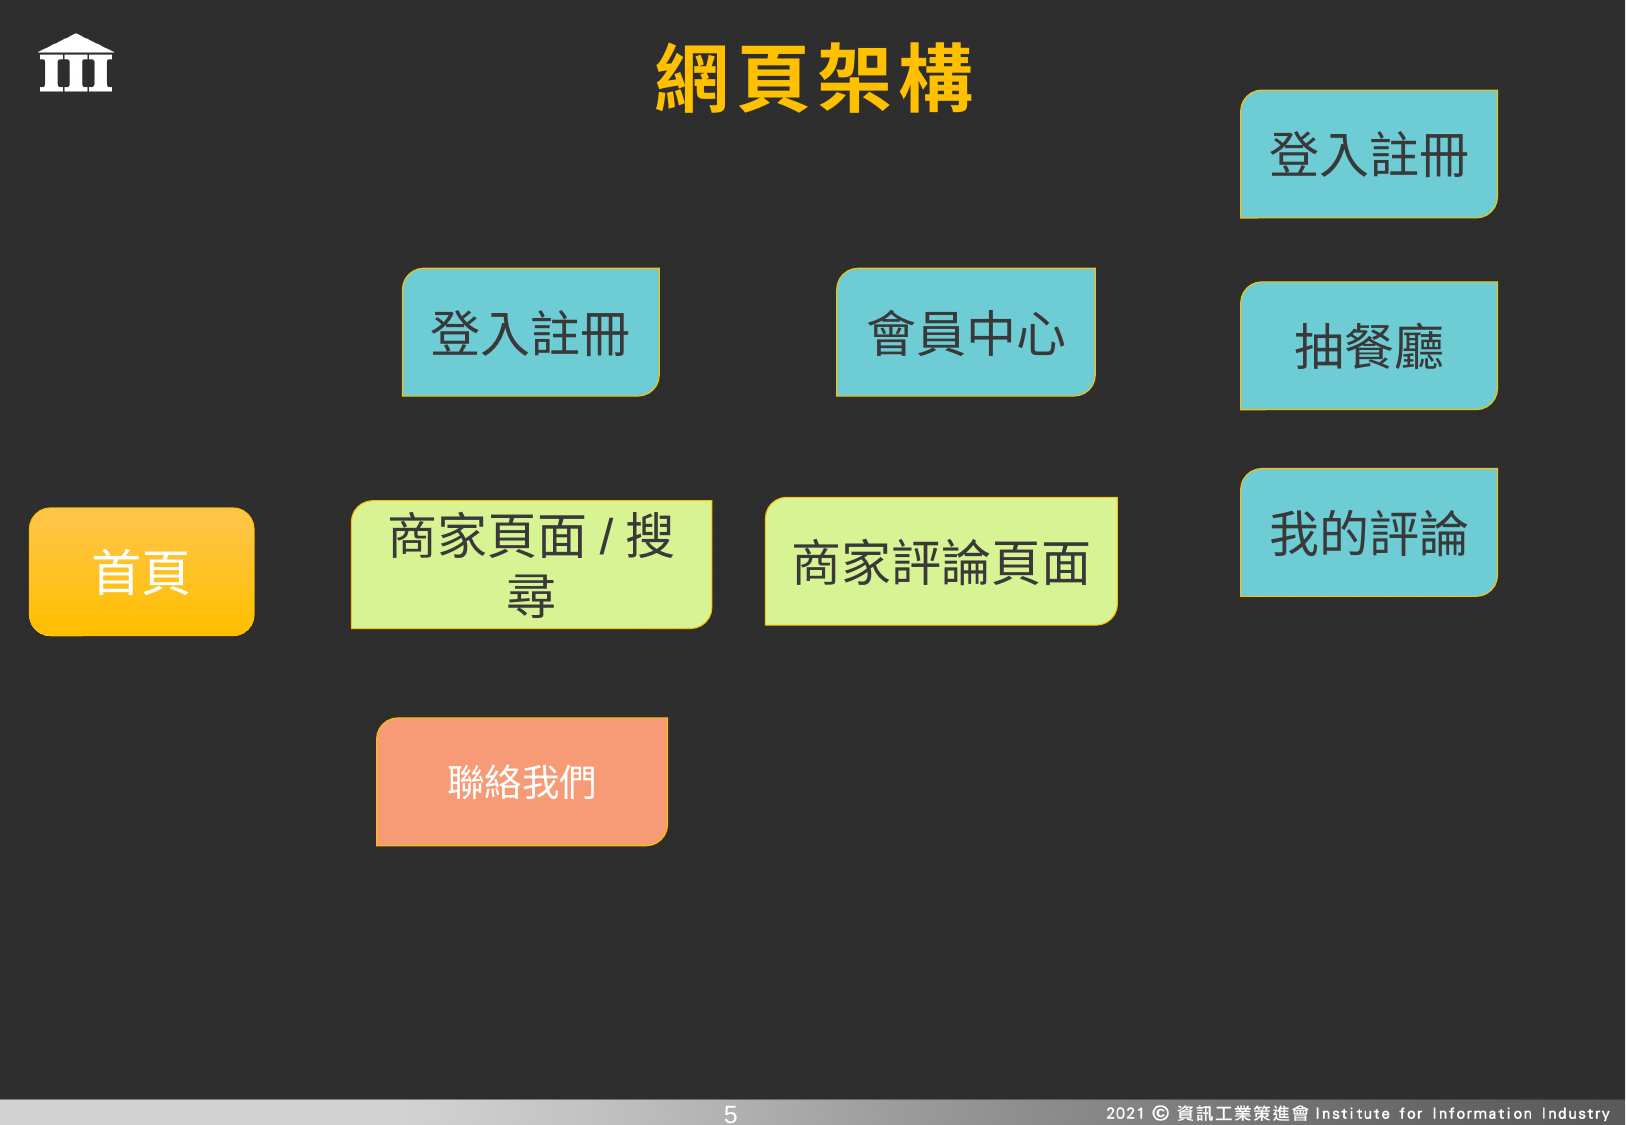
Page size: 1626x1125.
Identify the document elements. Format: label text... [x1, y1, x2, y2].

text_box 網頁架構 [105, 17, 1524, 135]
text_box 登入註冊 [1240, 89, 1499, 219]
text_box 抽餐廳 [1240, 281, 1499, 411]
text_box 首頁 [28, 507, 255, 637]
text_box 我的評論 [1240, 467, 1499, 597]
text_box 商家頁面/搜尋 [350, 500, 713, 630]
picture [0, 0, 1626, 1125]
text_box 聯絡我們 [376, 717, 669, 847]
text_box 登入註冊 [401, 267, 660, 397]
text_box 商家評論頁面 [764, 496, 1118, 626]
text_box 會員中心 [836, 267, 1096, 397]
